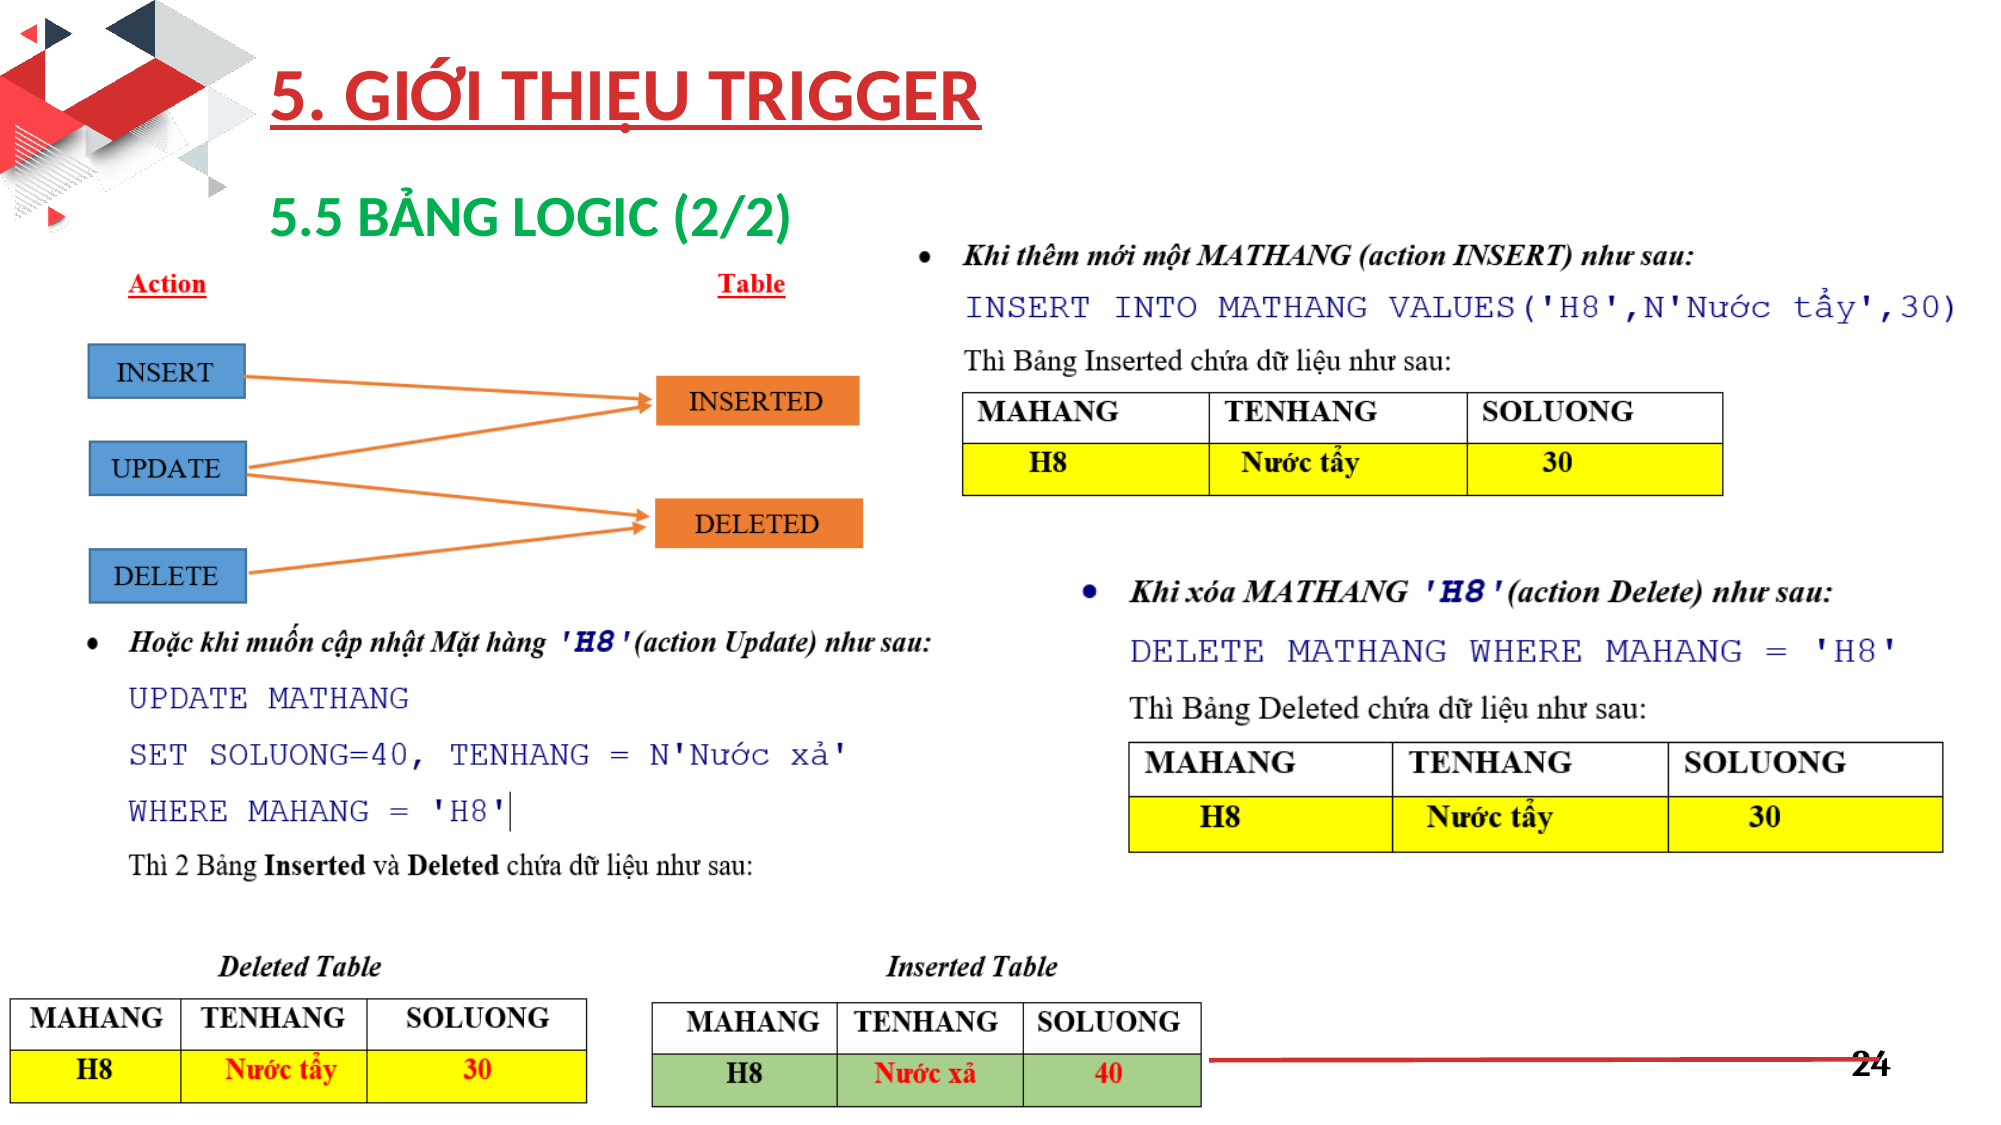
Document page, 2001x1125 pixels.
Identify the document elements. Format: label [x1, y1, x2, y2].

text_box [250, 38, 1002, 157]
picture [904, 231, 1994, 514]
picture [0, 0, 256, 233]
picture [68, 259, 884, 613]
picture [0, 563, 1968, 1119]
text_box [250, 170, 813, 259]
